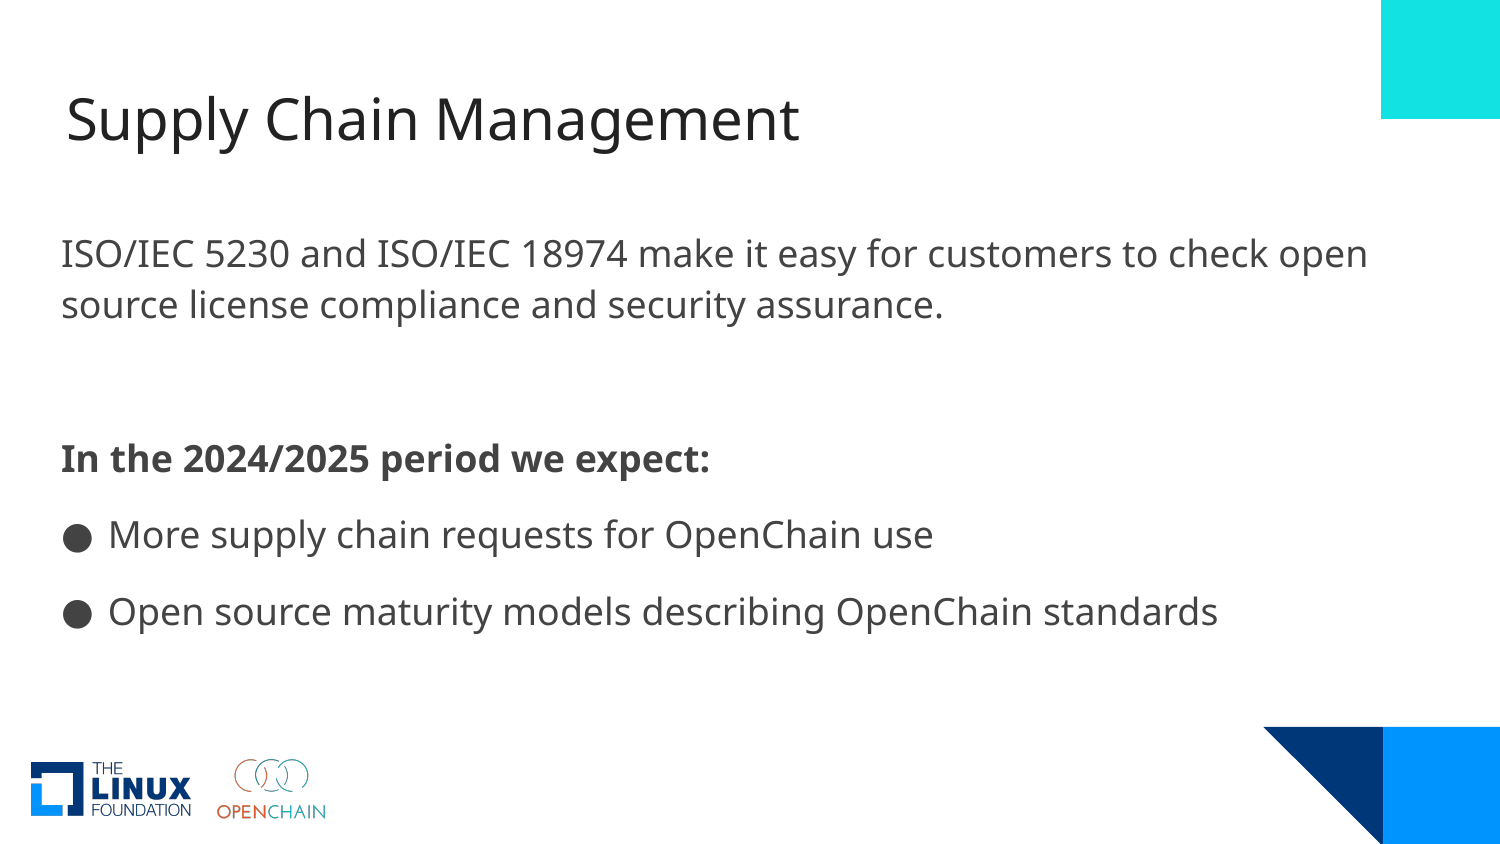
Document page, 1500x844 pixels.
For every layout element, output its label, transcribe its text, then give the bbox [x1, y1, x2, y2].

list ISO/IEC 5230 and ISO/IEC 18974 make it easy for customers to check open source license compliance and security assurance. In the 2024/2025 period we expect: More supply chain requests for OpenChain use Open source maturity models describing OpenChain standards [46, 207, 1444, 756]
title Supply Chain Management [51, 67, 1449, 167]
picture [215, 757, 327, 821]
picture [31, 762, 191, 816]
